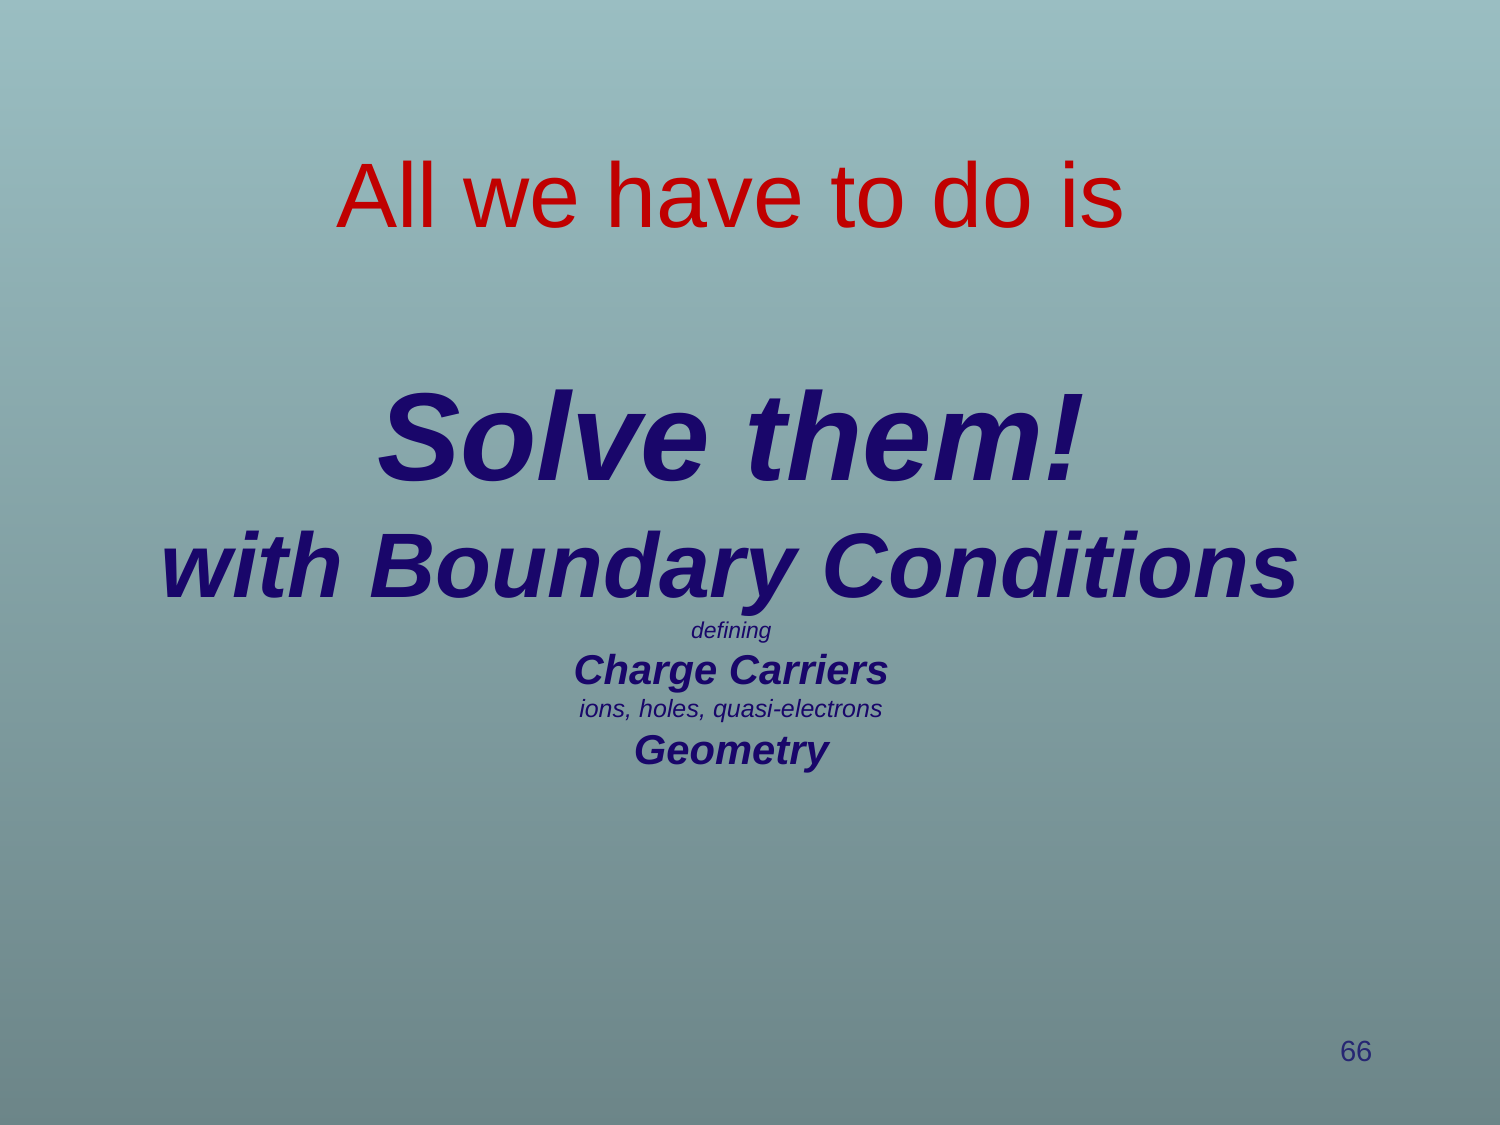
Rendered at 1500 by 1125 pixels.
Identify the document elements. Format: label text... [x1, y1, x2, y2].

slide_number 66 [1074, 1024, 1388, 1101]
title All we have to do is Solve them! with Boundary Conditions defining Charge Carriers ions, holes, quasi-electrons Geometry [25, 155, 1438, 973]
